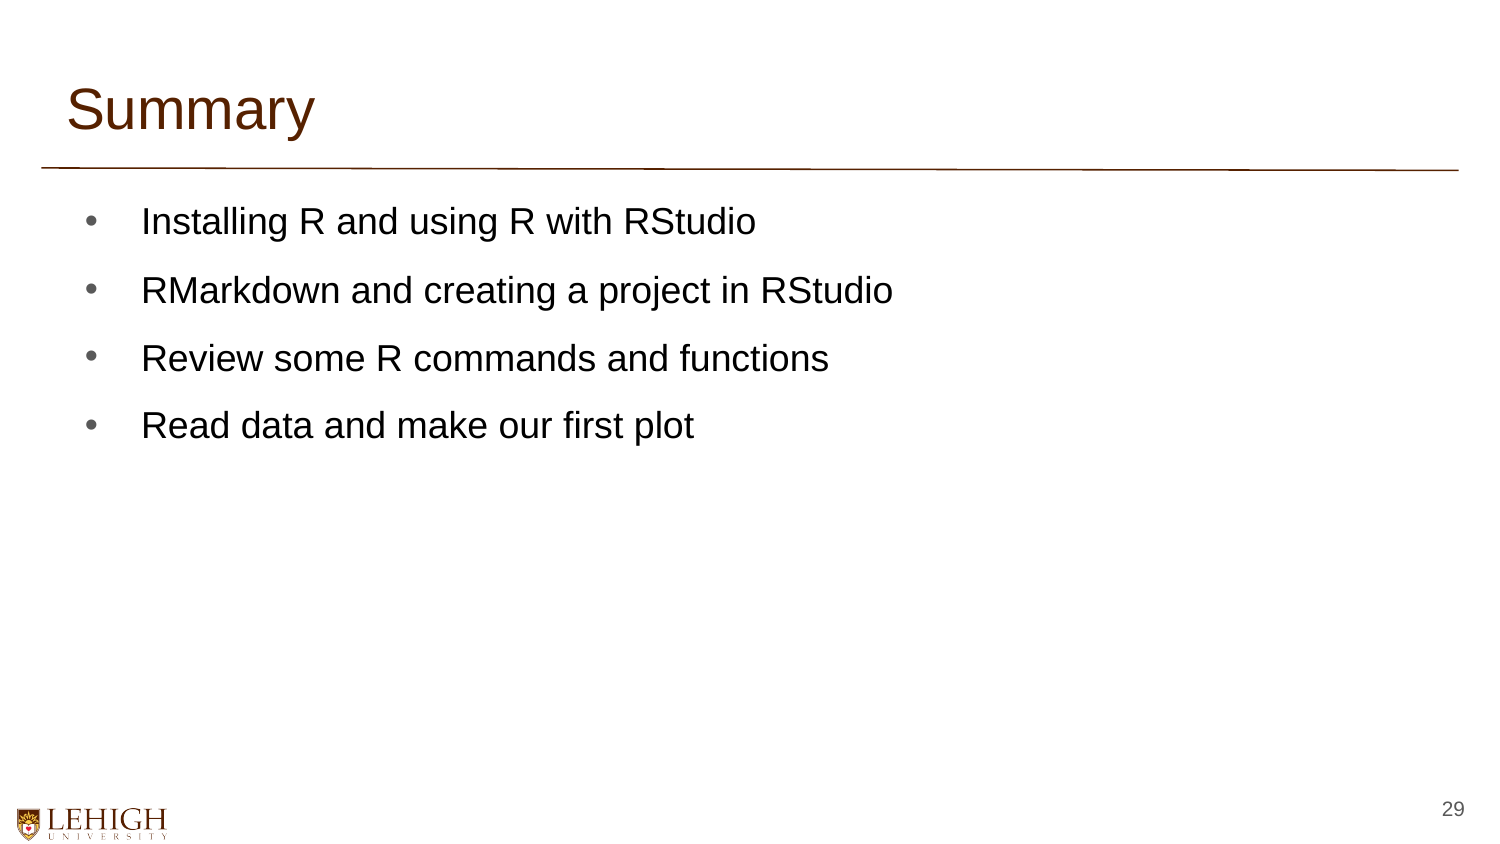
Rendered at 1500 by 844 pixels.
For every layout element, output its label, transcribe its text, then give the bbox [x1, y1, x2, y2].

title Summary [51, 56, 1449, 156]
slide_number 29 [1389, 776, 1480, 841]
list Installing R and using R with RStudio RMarkdown and creating a project in RStudio Review some R commands and functions Read data and make our first plot [51, 182, 1449, 750]
picture [17, 808, 167, 841]
